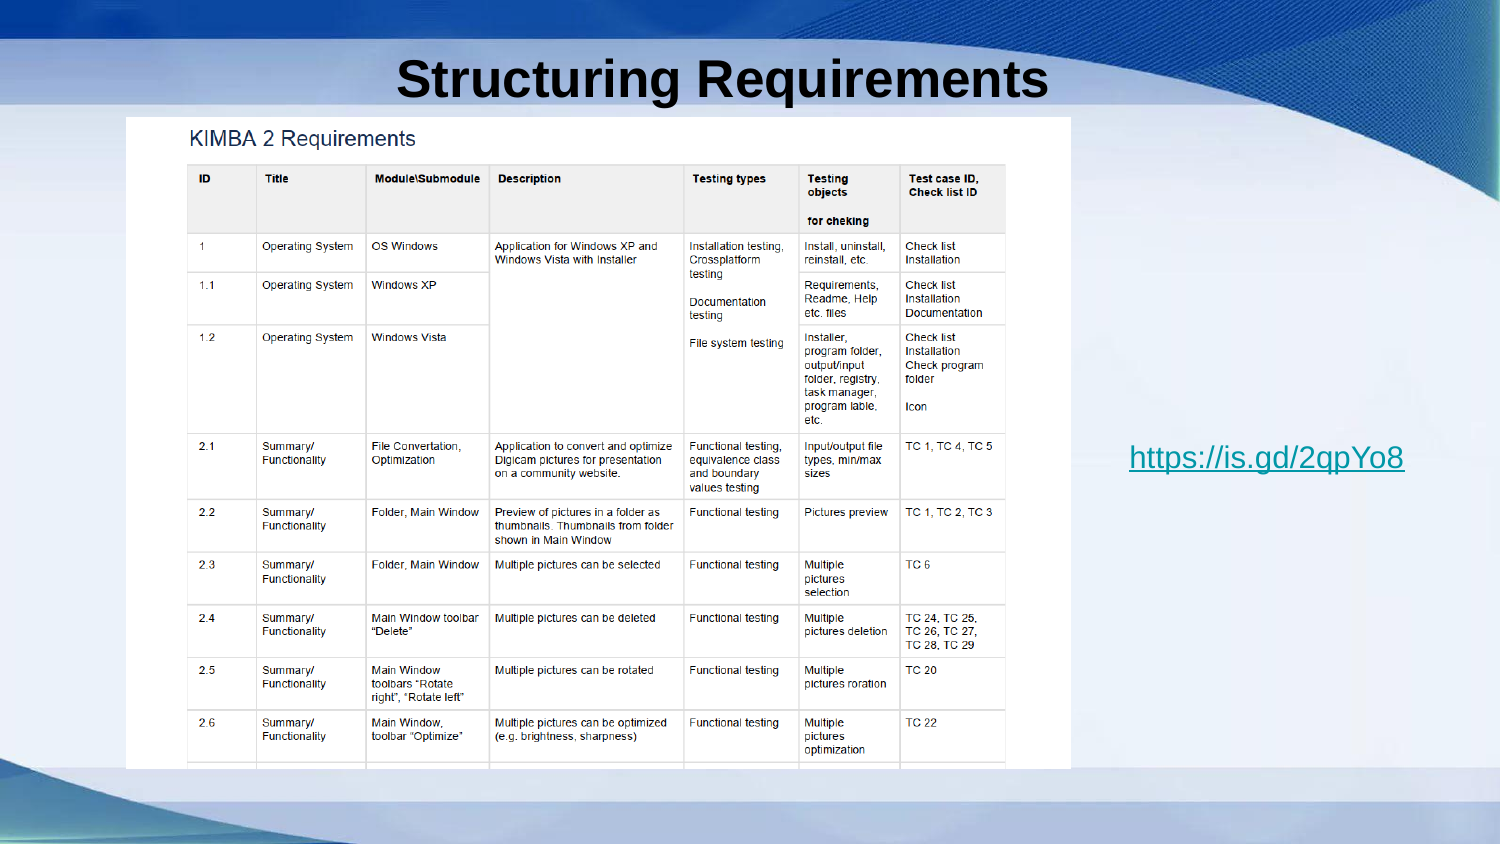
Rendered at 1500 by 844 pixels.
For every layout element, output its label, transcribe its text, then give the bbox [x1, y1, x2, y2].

text_box https://is.gd/2qpYo8 [1114, 421, 1480, 490]
picture [0, 0, 1500, 844]
title Structuring Requirements [24, 29, 1423, 123]
